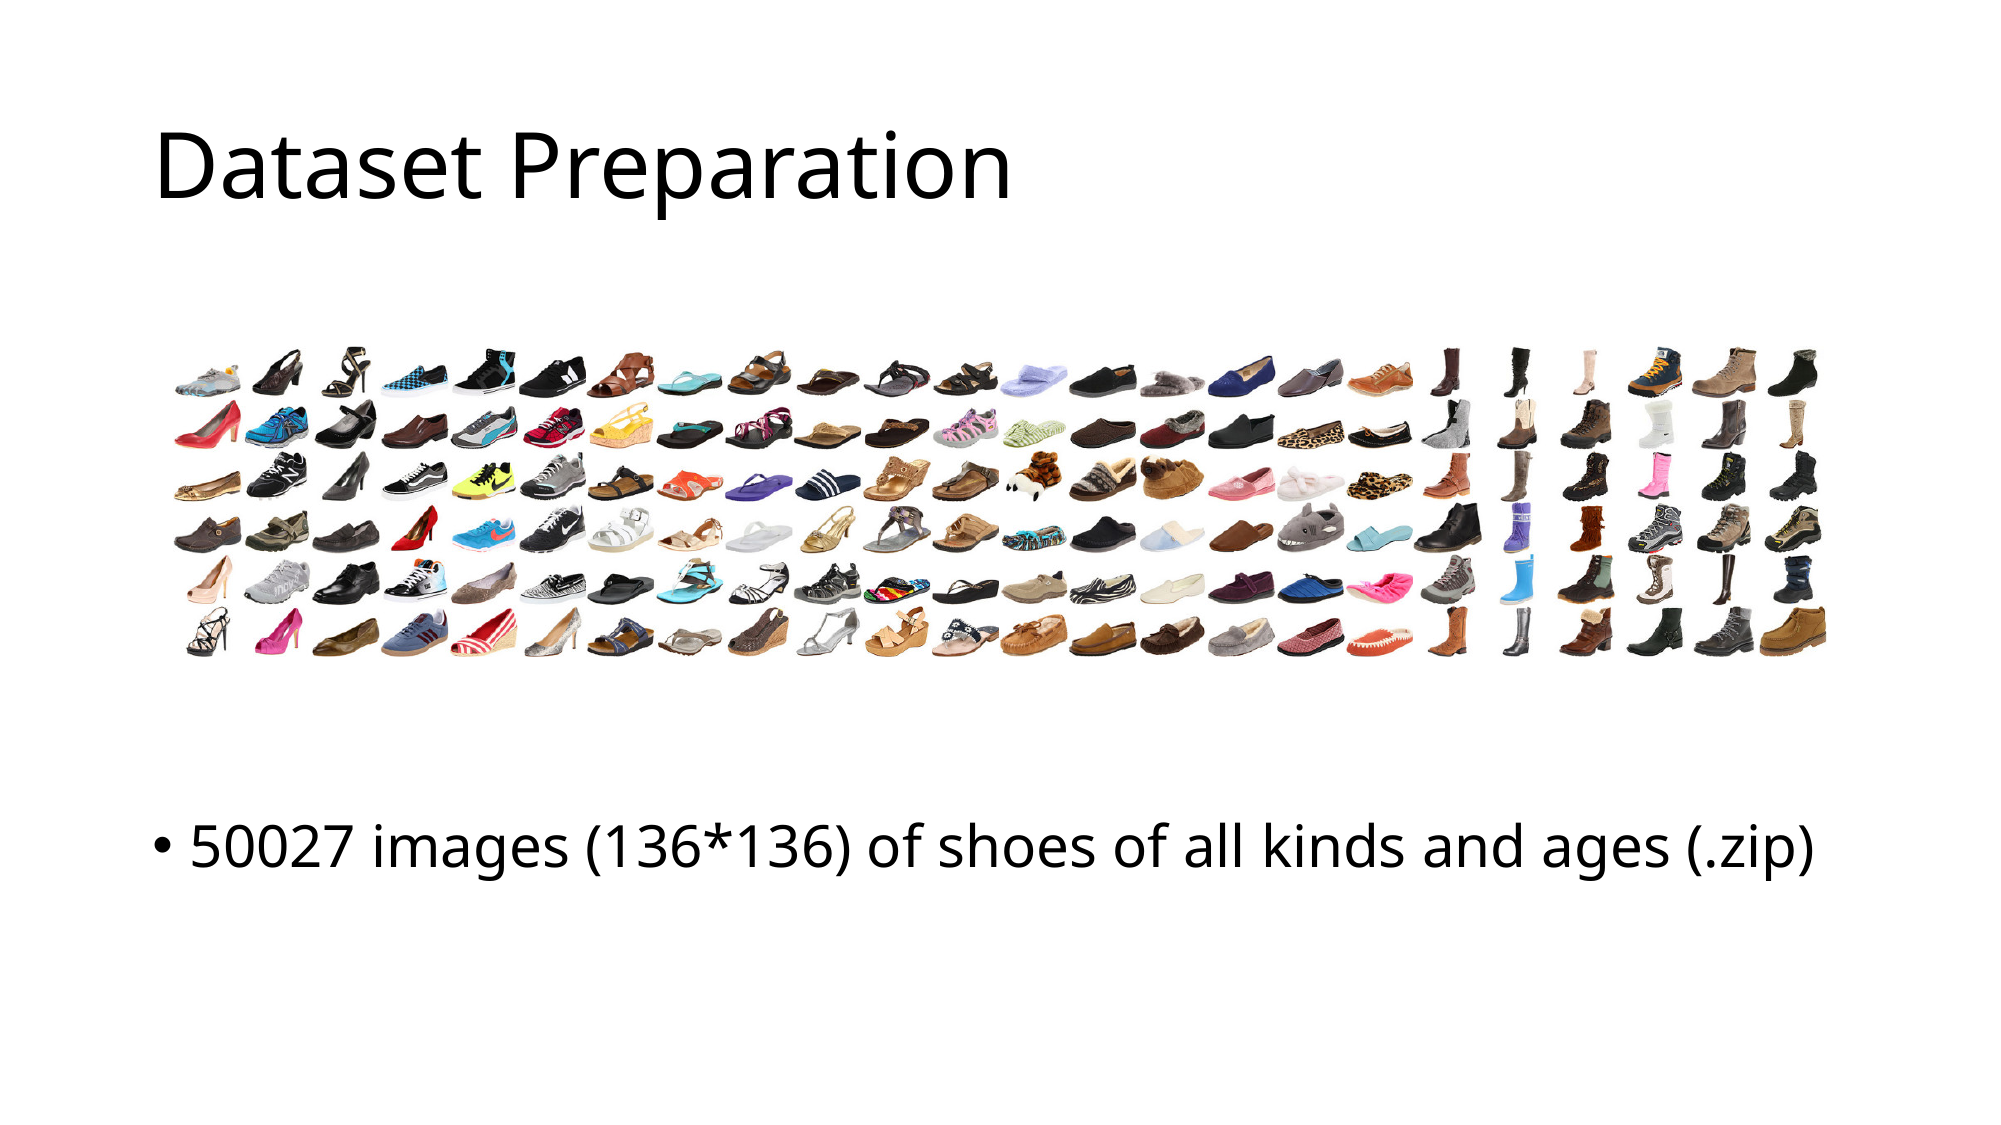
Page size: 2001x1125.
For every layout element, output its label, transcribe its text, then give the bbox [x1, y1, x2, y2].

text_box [173, 346, 1827, 657]
title Dataset Preparation [137, 59, 1863, 278]
list 50027 images (136*136) of shoes of all kinds and ages (.zip) [137, 299, 1863, 1014]
